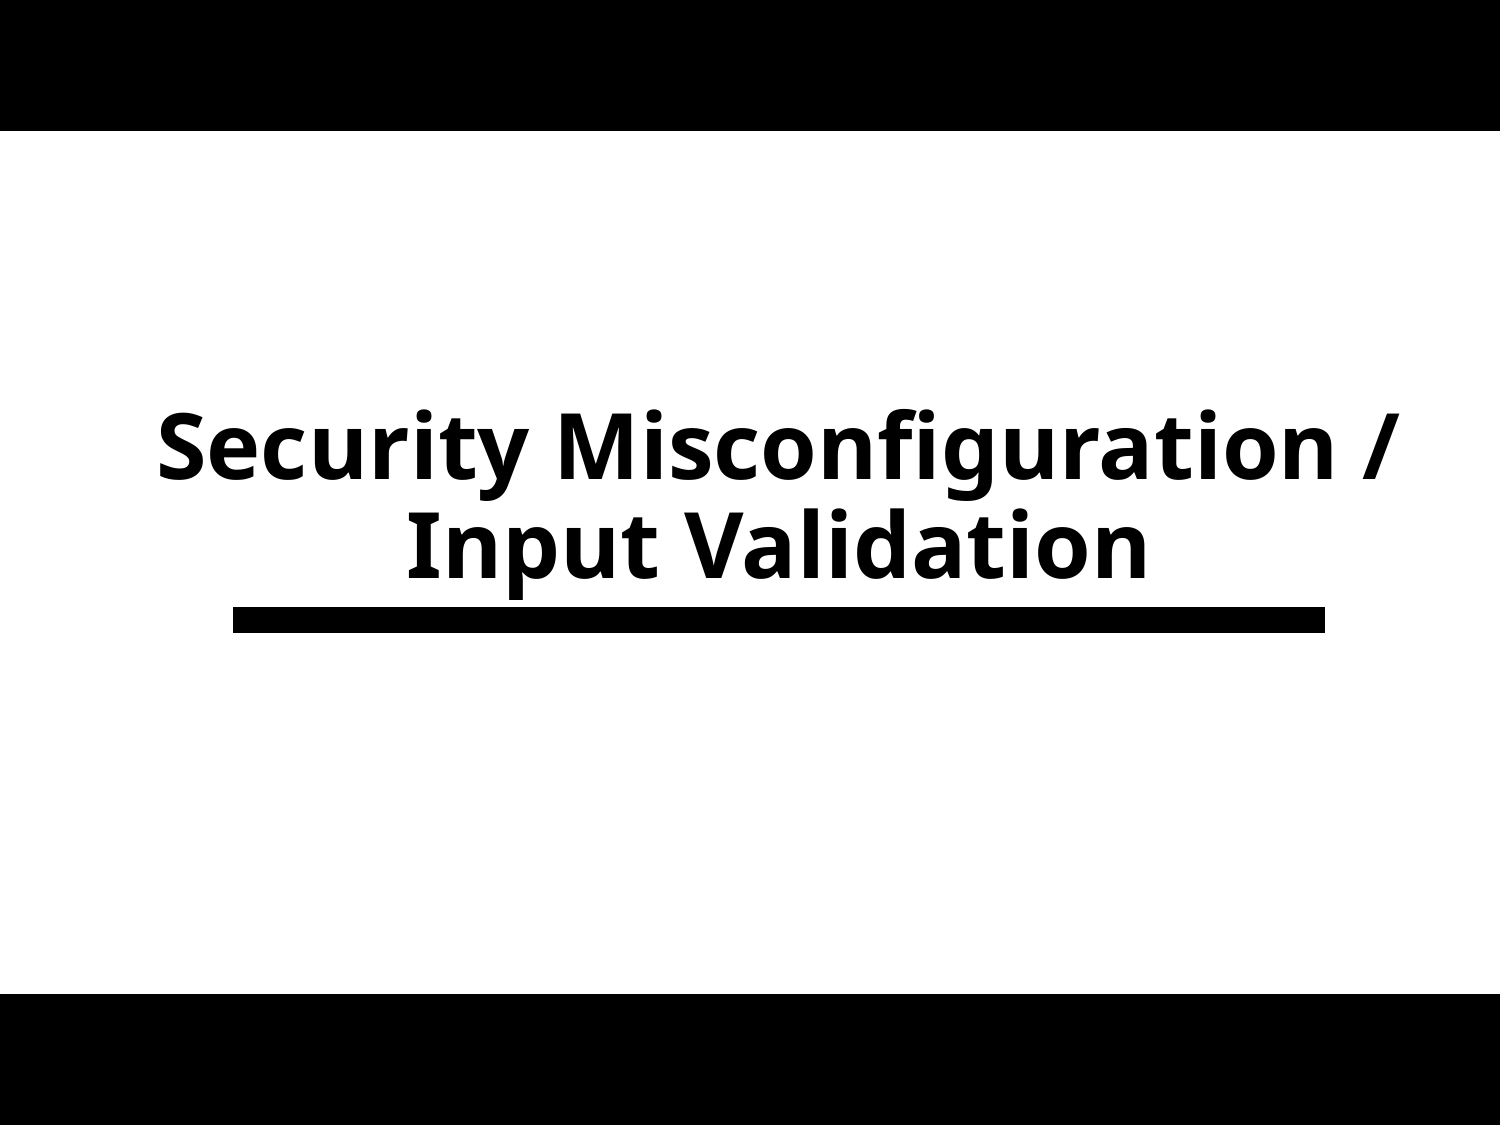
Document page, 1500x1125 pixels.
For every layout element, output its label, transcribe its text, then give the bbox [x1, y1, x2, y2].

text_box [233, 607, 1325, 633]
text_box [0, 994, 1500, 1125]
title Security Misconfiguration / Input Validation [132, 391, 1426, 609]
text_box [0, 0, 1500, 131]
